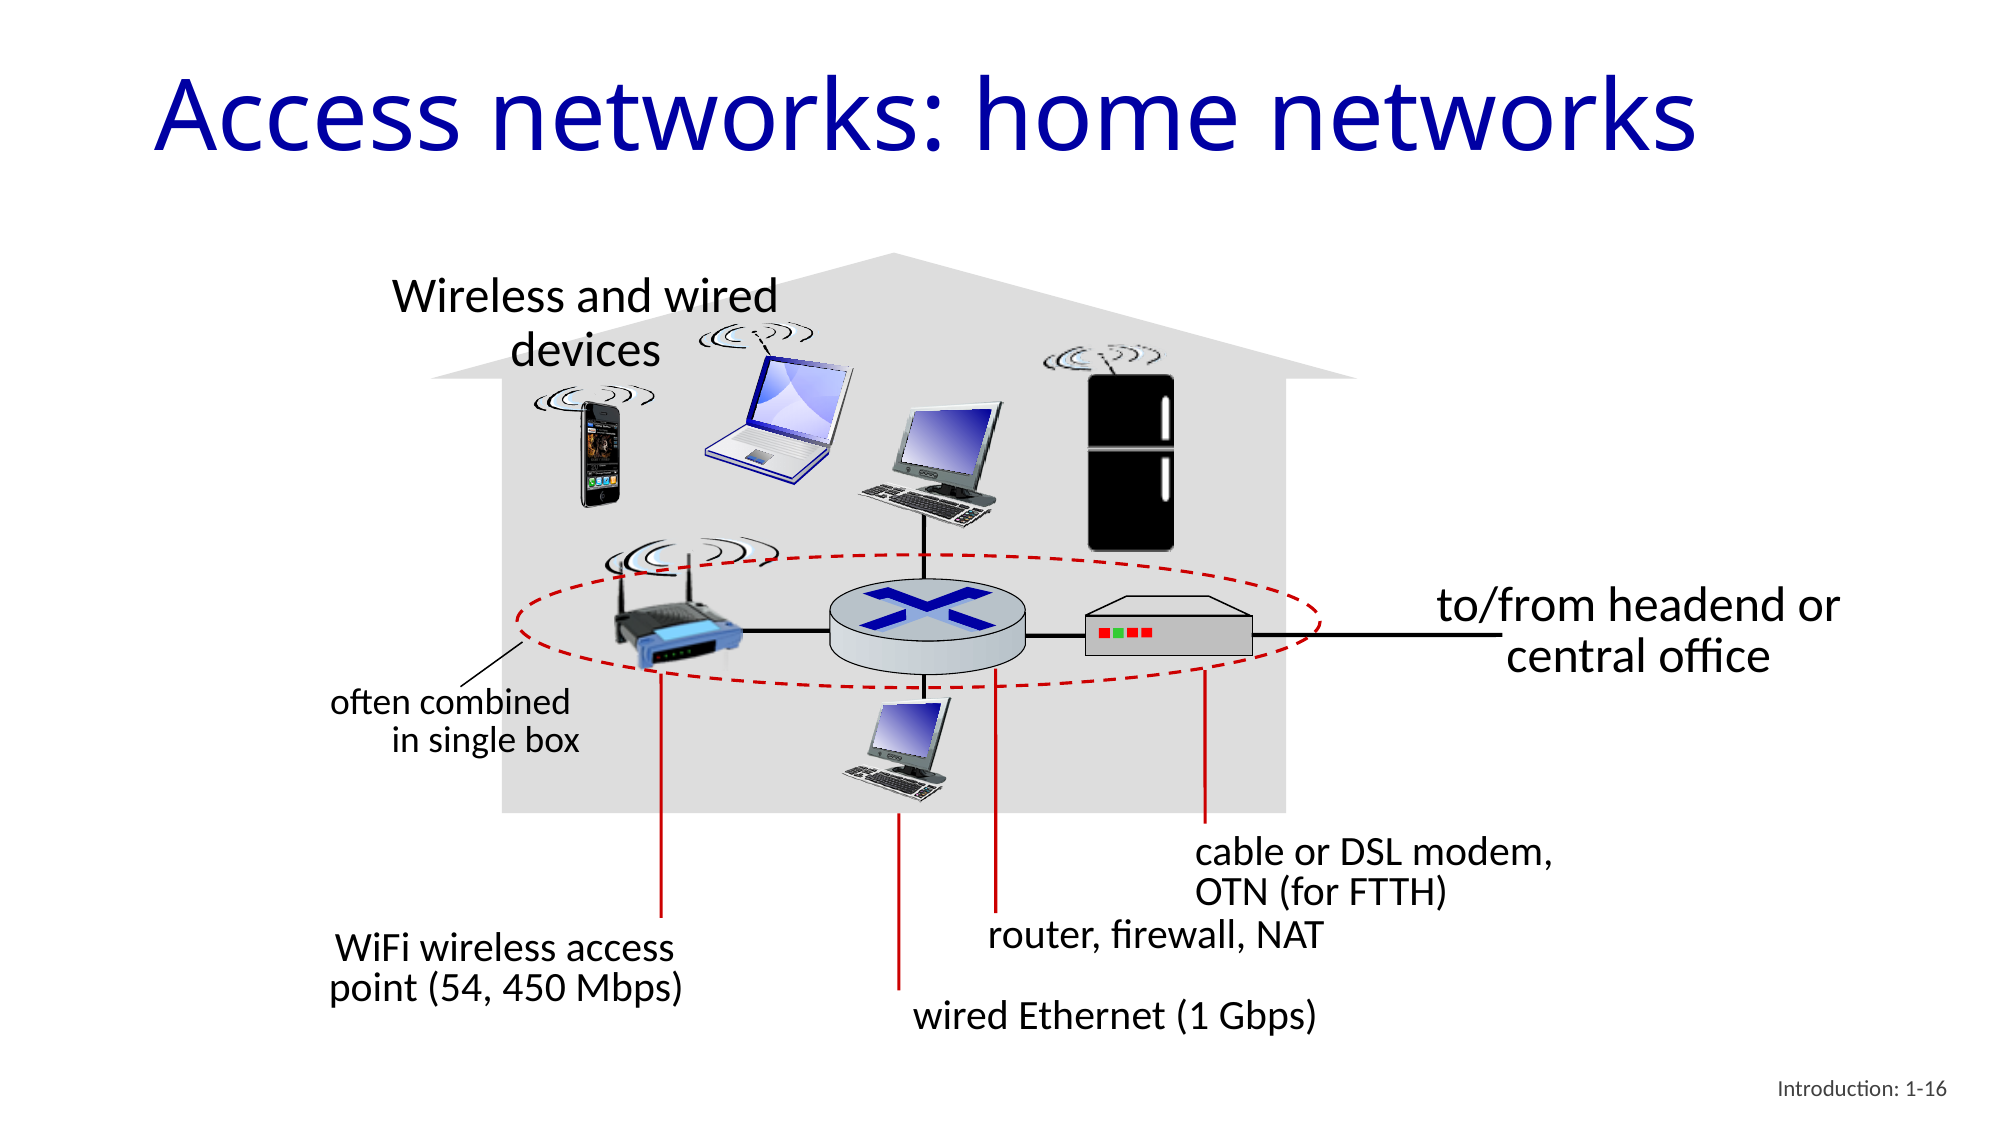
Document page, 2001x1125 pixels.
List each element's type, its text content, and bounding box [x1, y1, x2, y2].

text_box [501, 386, 923, 641]
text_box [823, 395, 1008, 538]
slide_number Introduction: 1-16 [1512, 1056, 1963, 1117]
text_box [898, 813, 1379, 1048]
title Access networks: home networks [139, 44, 1865, 192]
text_box [597, 662, 659, 673]
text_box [973, 668, 1399, 966]
text_box [854, 376, 1287, 594]
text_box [312, 641, 597, 769]
text_box [795, 252, 1358, 379]
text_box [697, 319, 854, 489]
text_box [829, 578, 1026, 675]
text_box [700, 678, 973, 814]
text_box [516, 579, 604, 663]
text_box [1026, 596, 1503, 656]
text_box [813, 692, 954, 810]
text_box [1210, 656, 1287, 668]
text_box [1399, 670, 1596, 924]
text_box to/from headend or central office [1401, 573, 1877, 690]
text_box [312, 673, 700, 1019]
text_box Wireless and wired devices [377, 262, 795, 386]
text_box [1042, 342, 1201, 553]
text_box [652, 554, 1290, 688]
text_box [604, 535, 780, 671]
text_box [533, 382, 655, 508]
